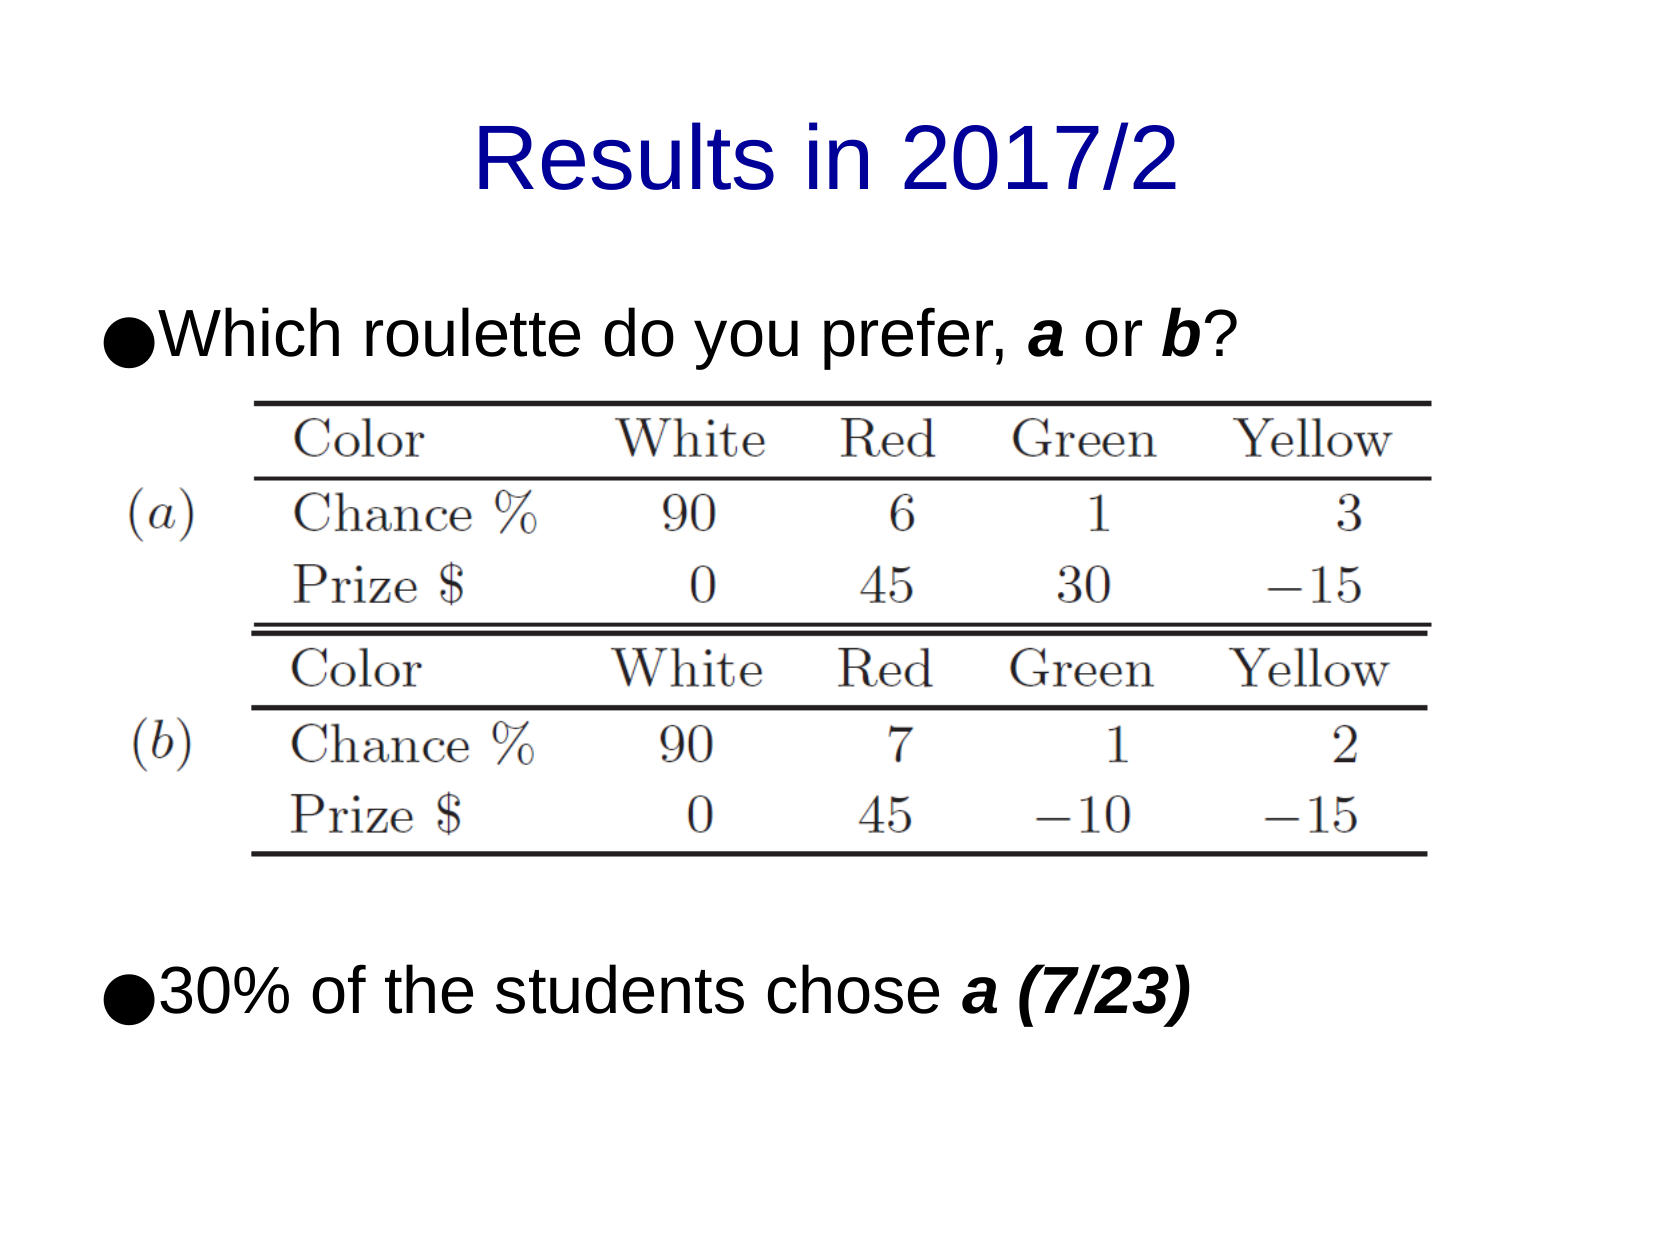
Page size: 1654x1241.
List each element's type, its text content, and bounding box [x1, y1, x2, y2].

picture [119, 393, 1433, 863]
text_box Results in 2017/2 [82, 49, 1571, 257]
text_box Which roulette do you prefer, a or b? 30% of the students chose a (7/23) [82, 290, 1571, 1184]
